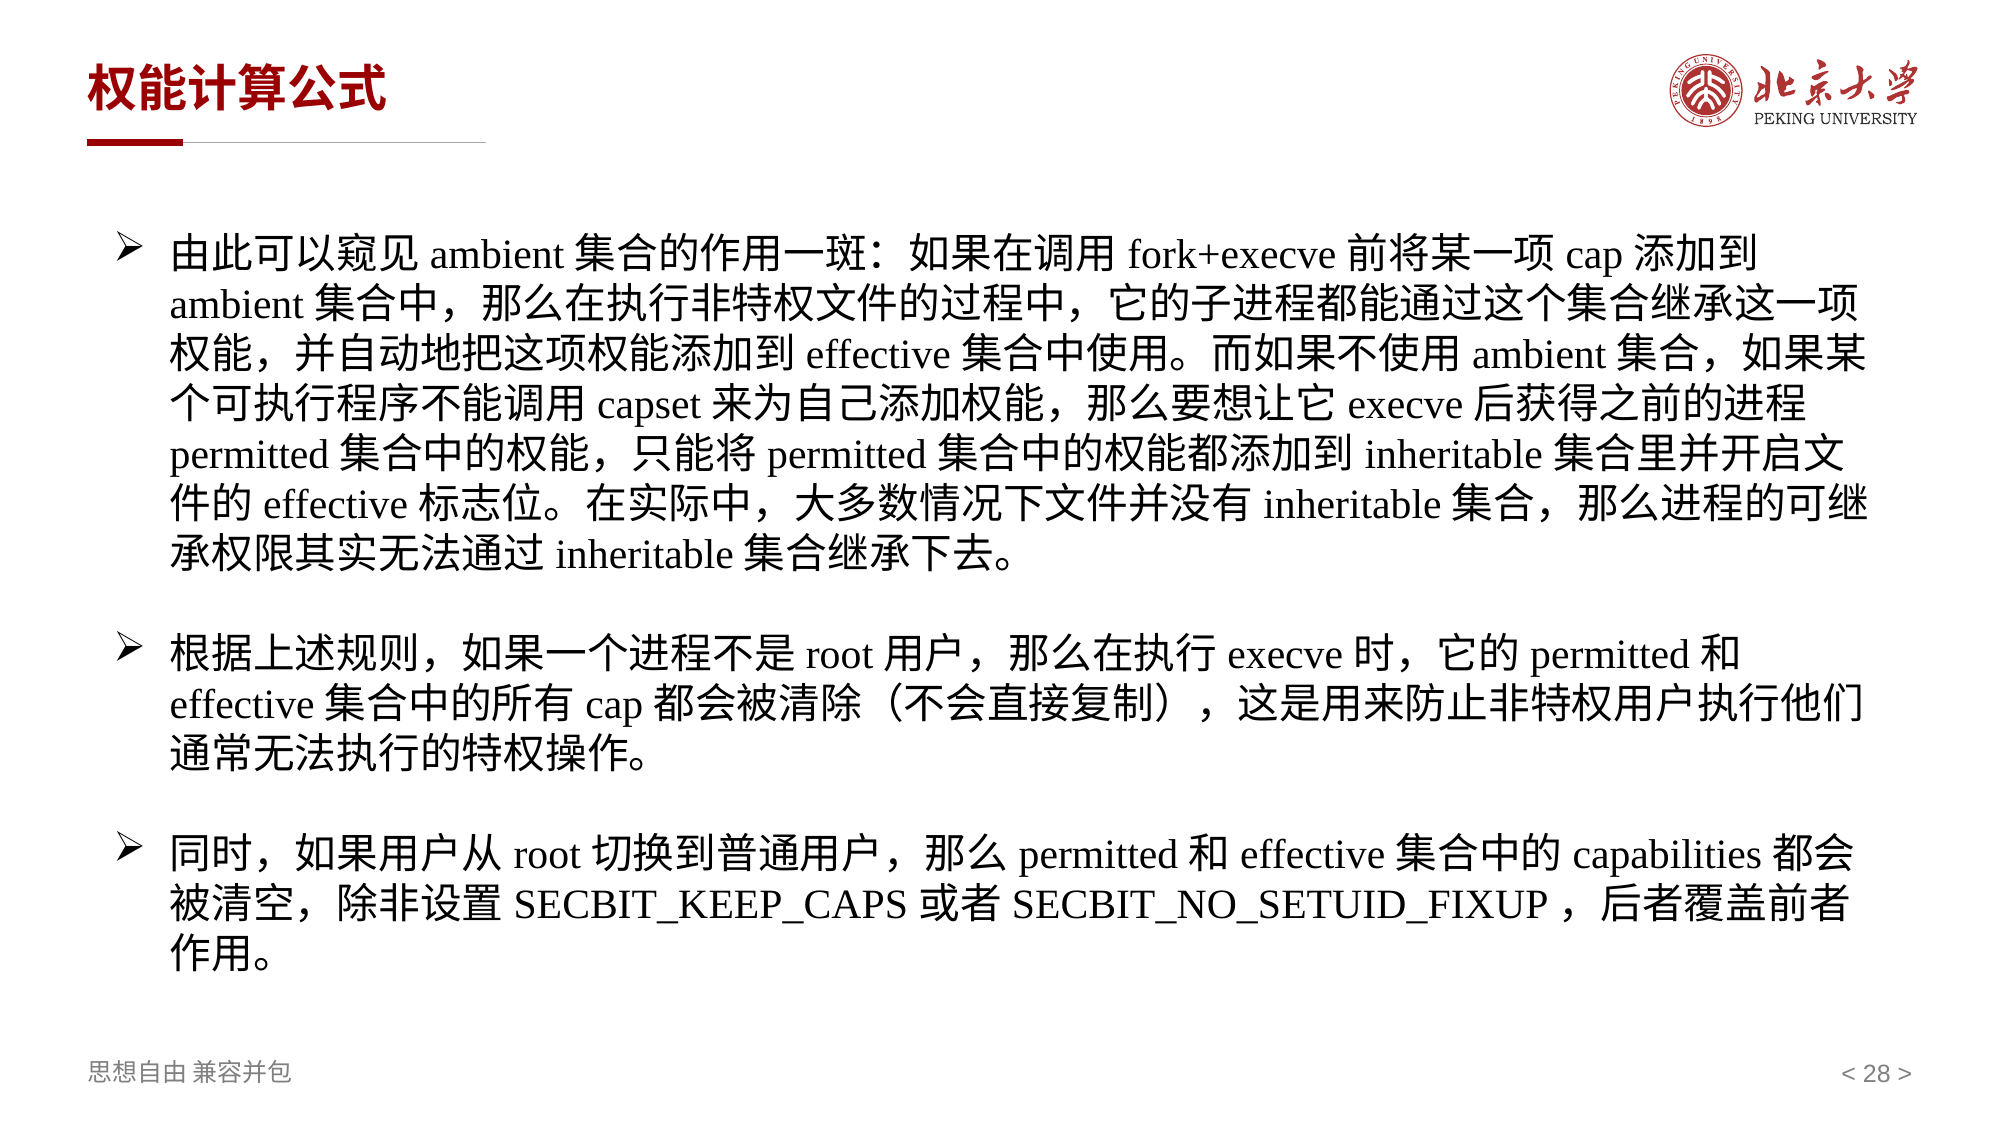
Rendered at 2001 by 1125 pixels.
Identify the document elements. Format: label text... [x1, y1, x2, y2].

text_box 由此可以窥见ambient集合的作用一斑：如果在调用fork+execve前将某一项cap添加到ambient集合中，那么在执行非特权文件的过程中，它的子进程都能通过这个集合继承这一项权能，并自动地把这项权能添加到effective集合中使用。而如果不使用ambient集合，如果某个可执行程序不能调用capset来为自己添加权能，那么要想让它execve后获得之前的进程permitted集合中的权能，只能将permitted集合中的权能都添加到inheritable集合里并开启文件的effective标志位。在实际中，大多数情况下文件并没有inheritable集合，那么进程的可继承权限其实无法通过inheritable集合继承下去。 根据上述规则，如果一个进程不是root用户，那么在执行execve时，它的permitted和effective集合中的所有cap都会被清除（不会直接复制），这是用来防止非特权用户执行他们通常无法执行的特权操作。 同时，如果用户从root切换到普通用户，那么permitted和effective集合中的capabilities都会被清空，除非设置SECBIT_KEEP_CAPS或者SECBIT_NO_SETUID_FIXUP，后者覆盖前者作用。 [98, 219, 1897, 823]
title 权能计算公式 [72, 39, 1559, 142]
slide_number < > [1477, 1048, 1928, 1097]
